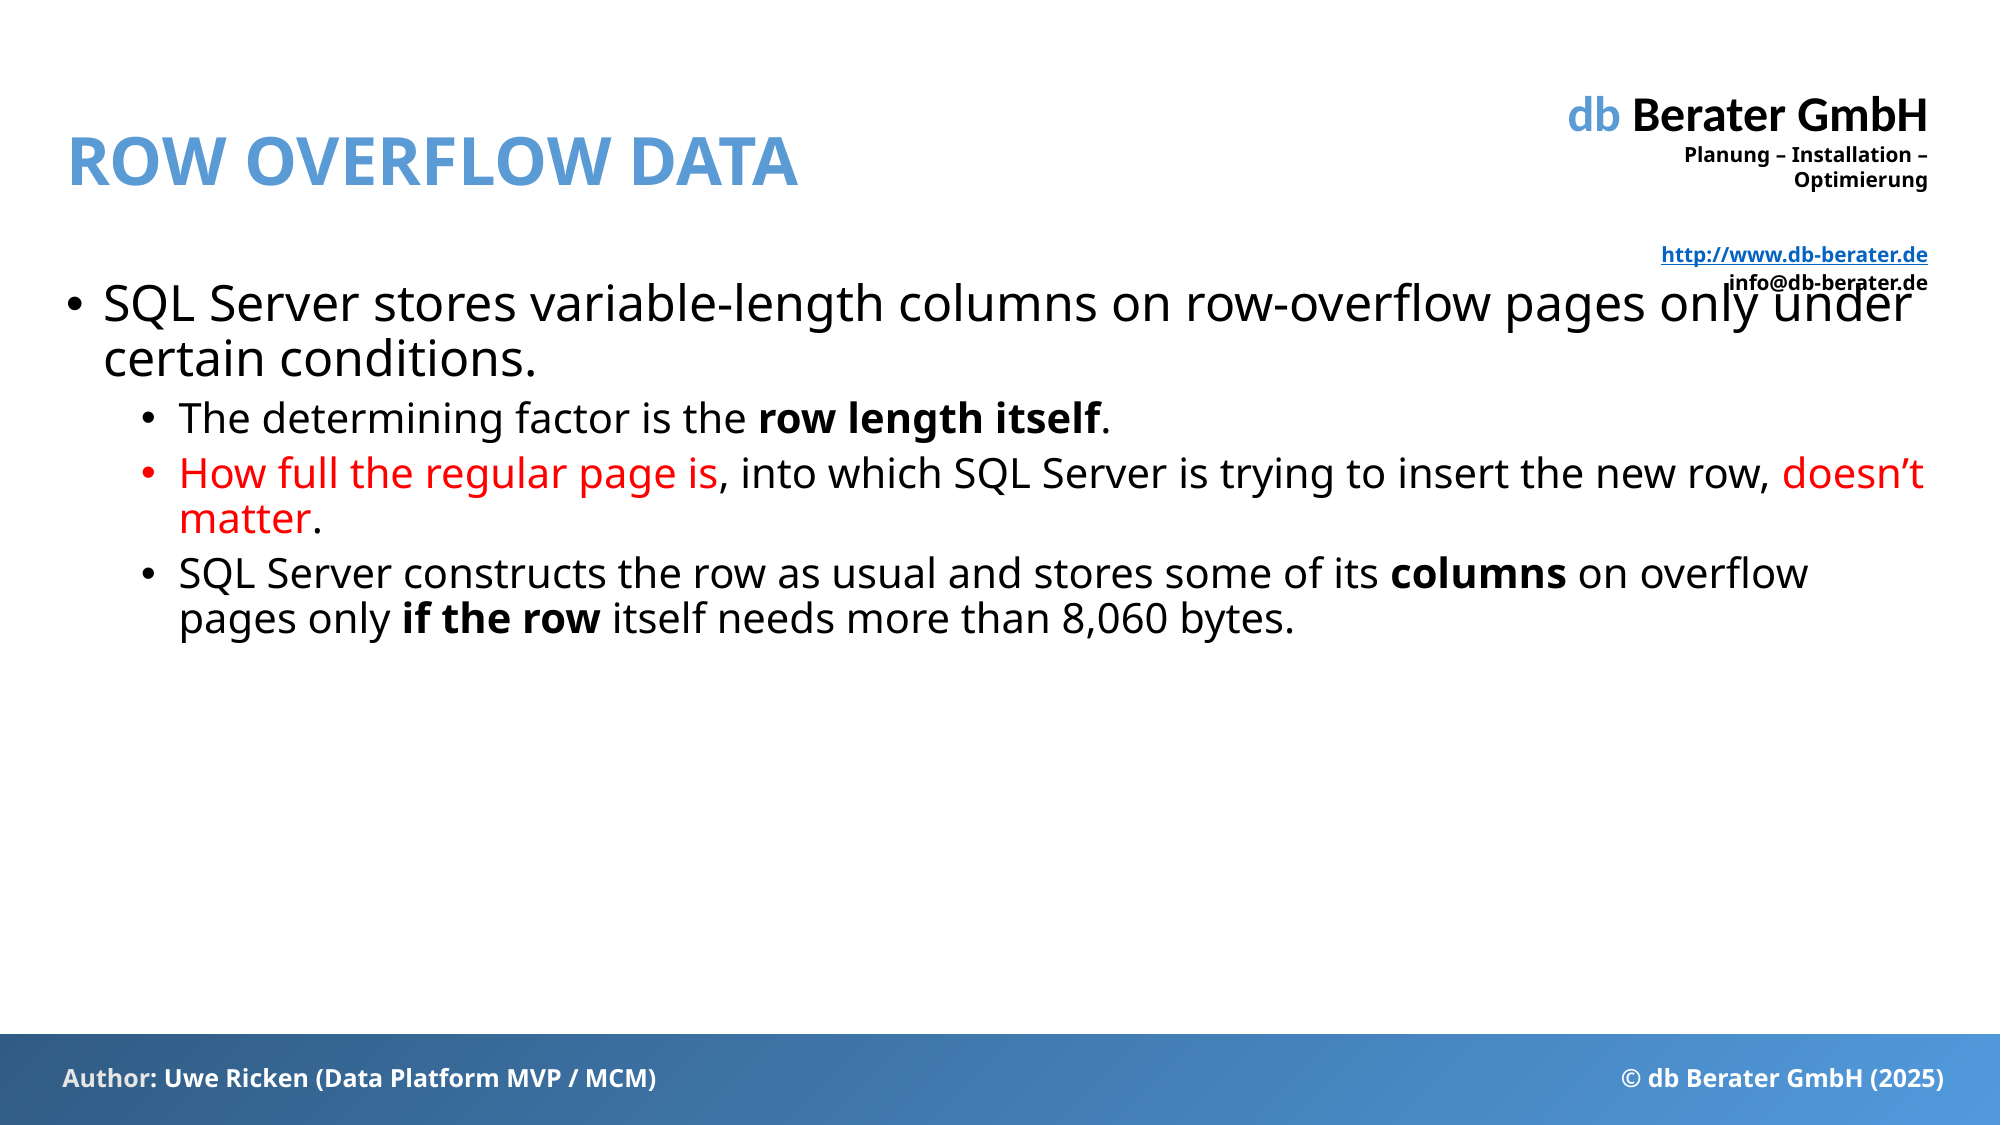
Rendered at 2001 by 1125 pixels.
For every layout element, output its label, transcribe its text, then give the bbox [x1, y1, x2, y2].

title ROW OVERFLOW DATA [54, 72, 1538, 256]
list SQL Server stores variable-length columns on row-overflow pages only under certain conditions. The determining factor is the row length itself. How full the regular page is, into which SQL Server is trying to insert the new row, doesn’t matter. SQL Server constructs the row as usual and stores some of its columns on overflow pages only if the row itself needs more than 8,060 bytes. [54, 273, 1945, 1024]
